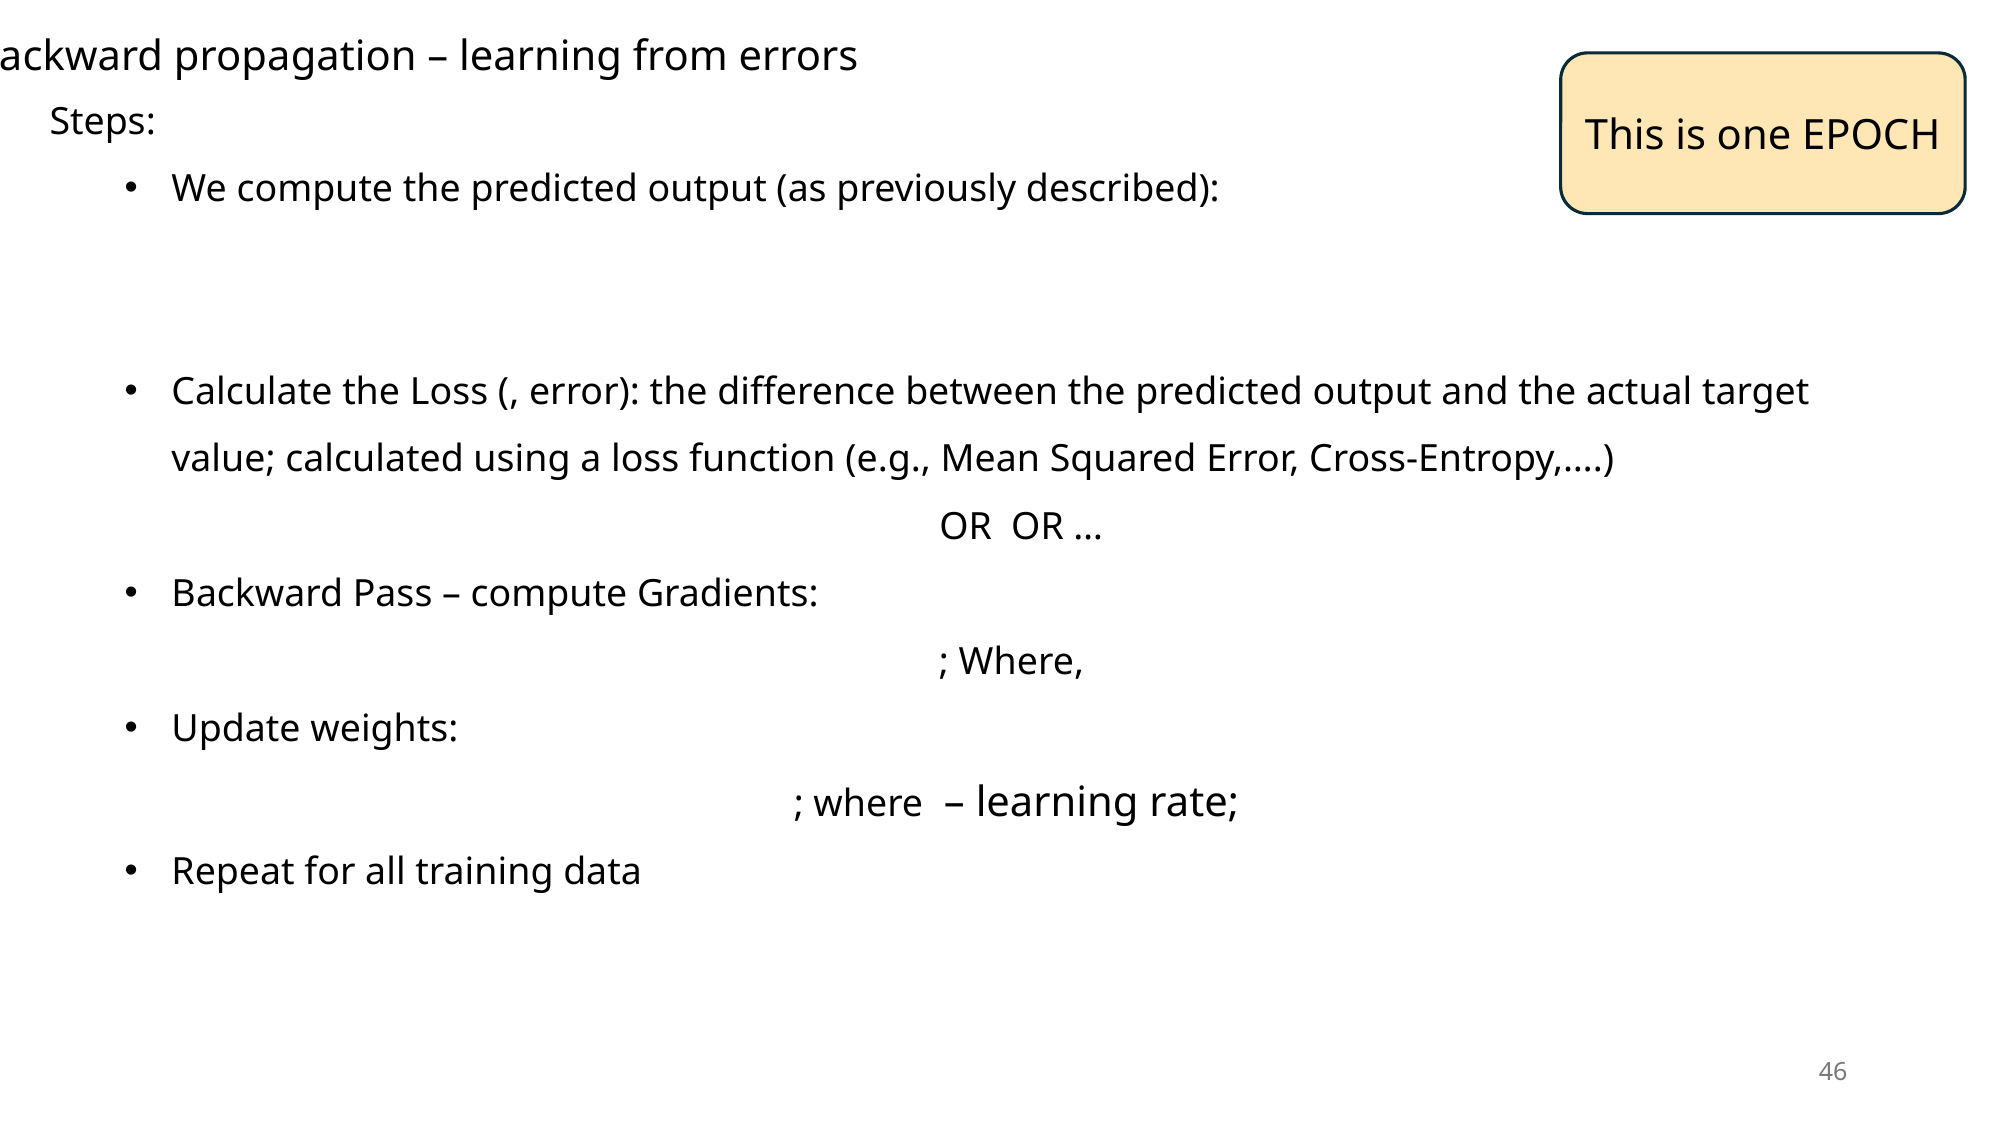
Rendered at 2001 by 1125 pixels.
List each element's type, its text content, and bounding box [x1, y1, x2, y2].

text_box This is one EPOCH [1559, 51, 1967, 216]
slide_number 46 [1412, 1042, 1863, 1103]
text_box Backward propagation – learning from errors [0, 21, 874, 87]
